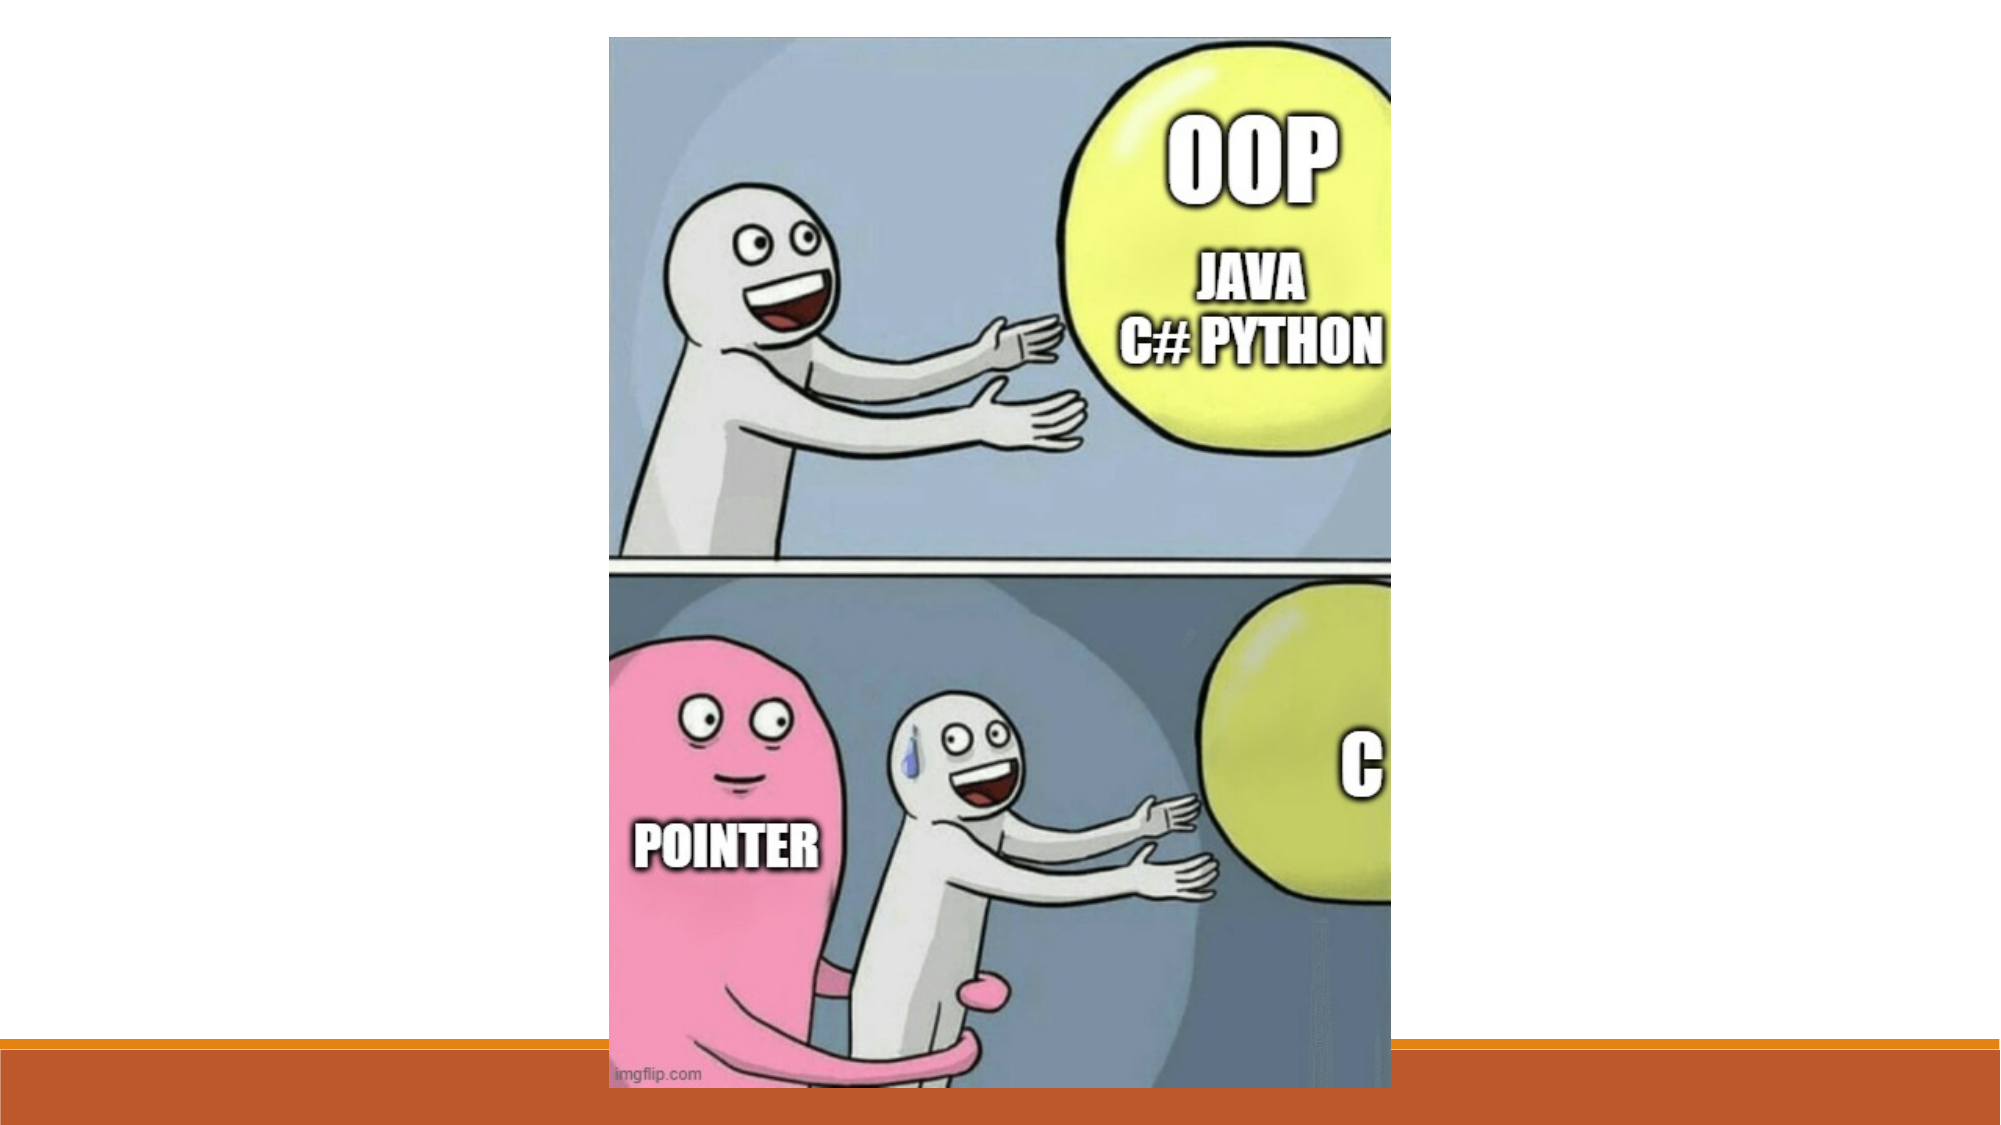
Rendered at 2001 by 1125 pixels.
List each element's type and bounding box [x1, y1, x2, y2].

picture [608, 36, 1392, 1088]
